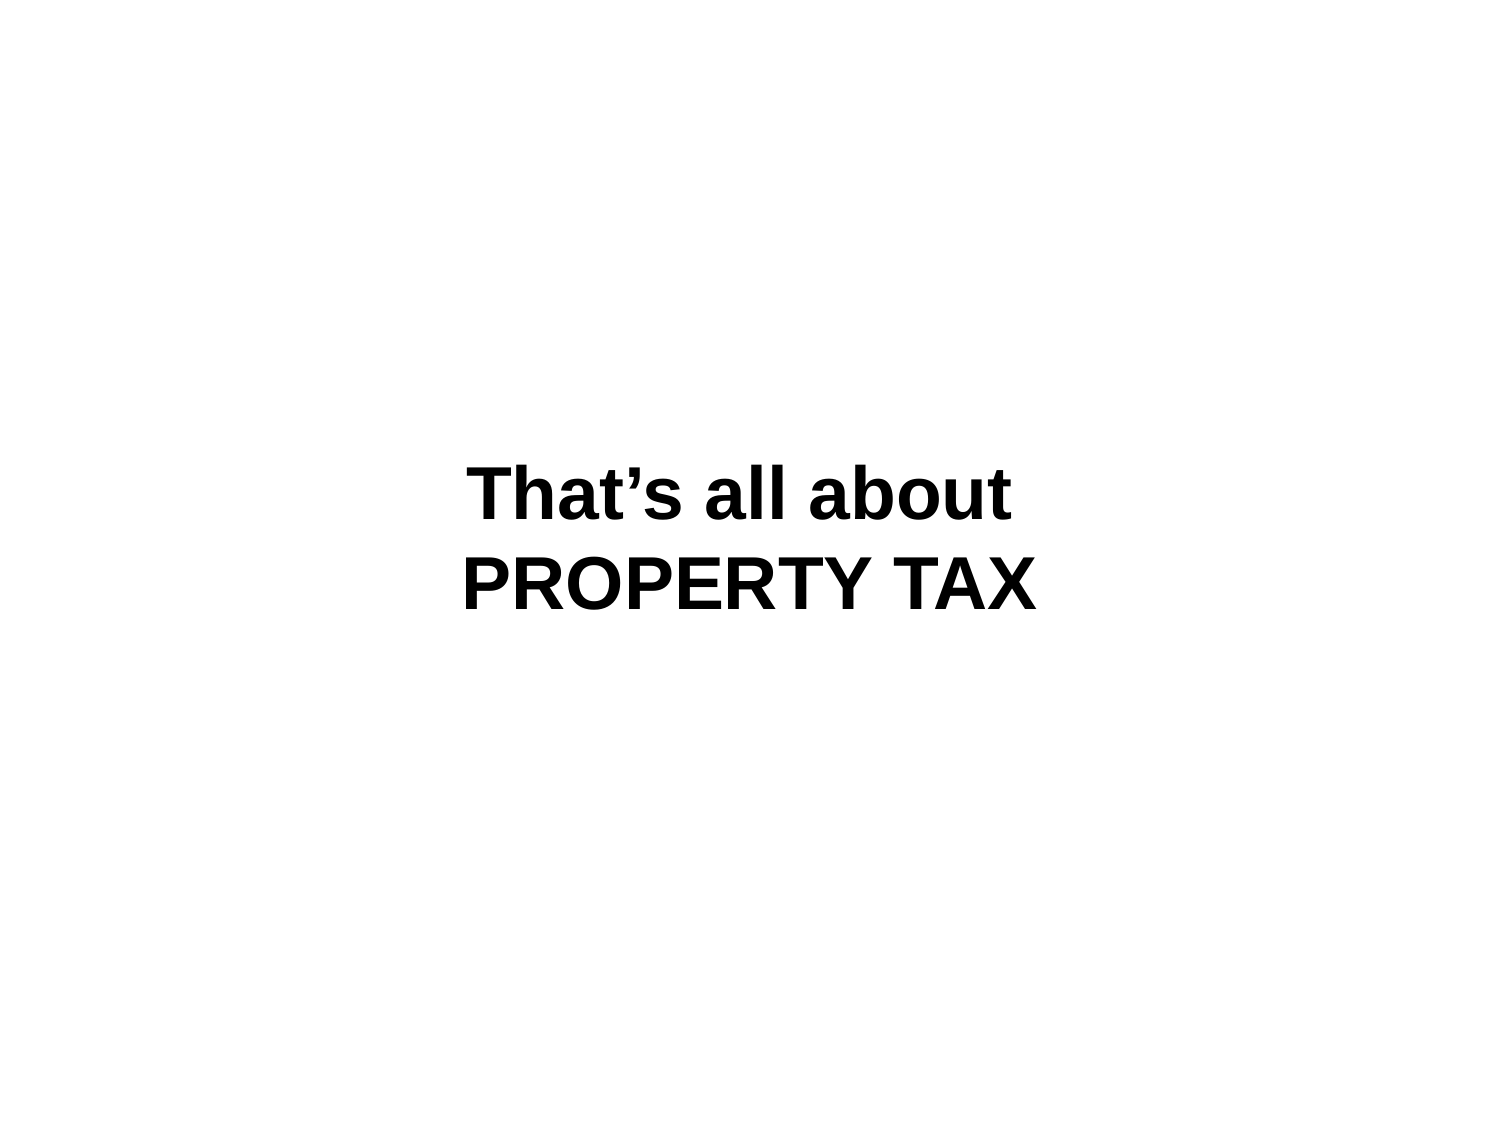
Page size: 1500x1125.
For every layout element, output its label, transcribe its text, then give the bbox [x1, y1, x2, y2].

text_box That’s all about PROPERTY TAX [62, 437, 1438, 633]
